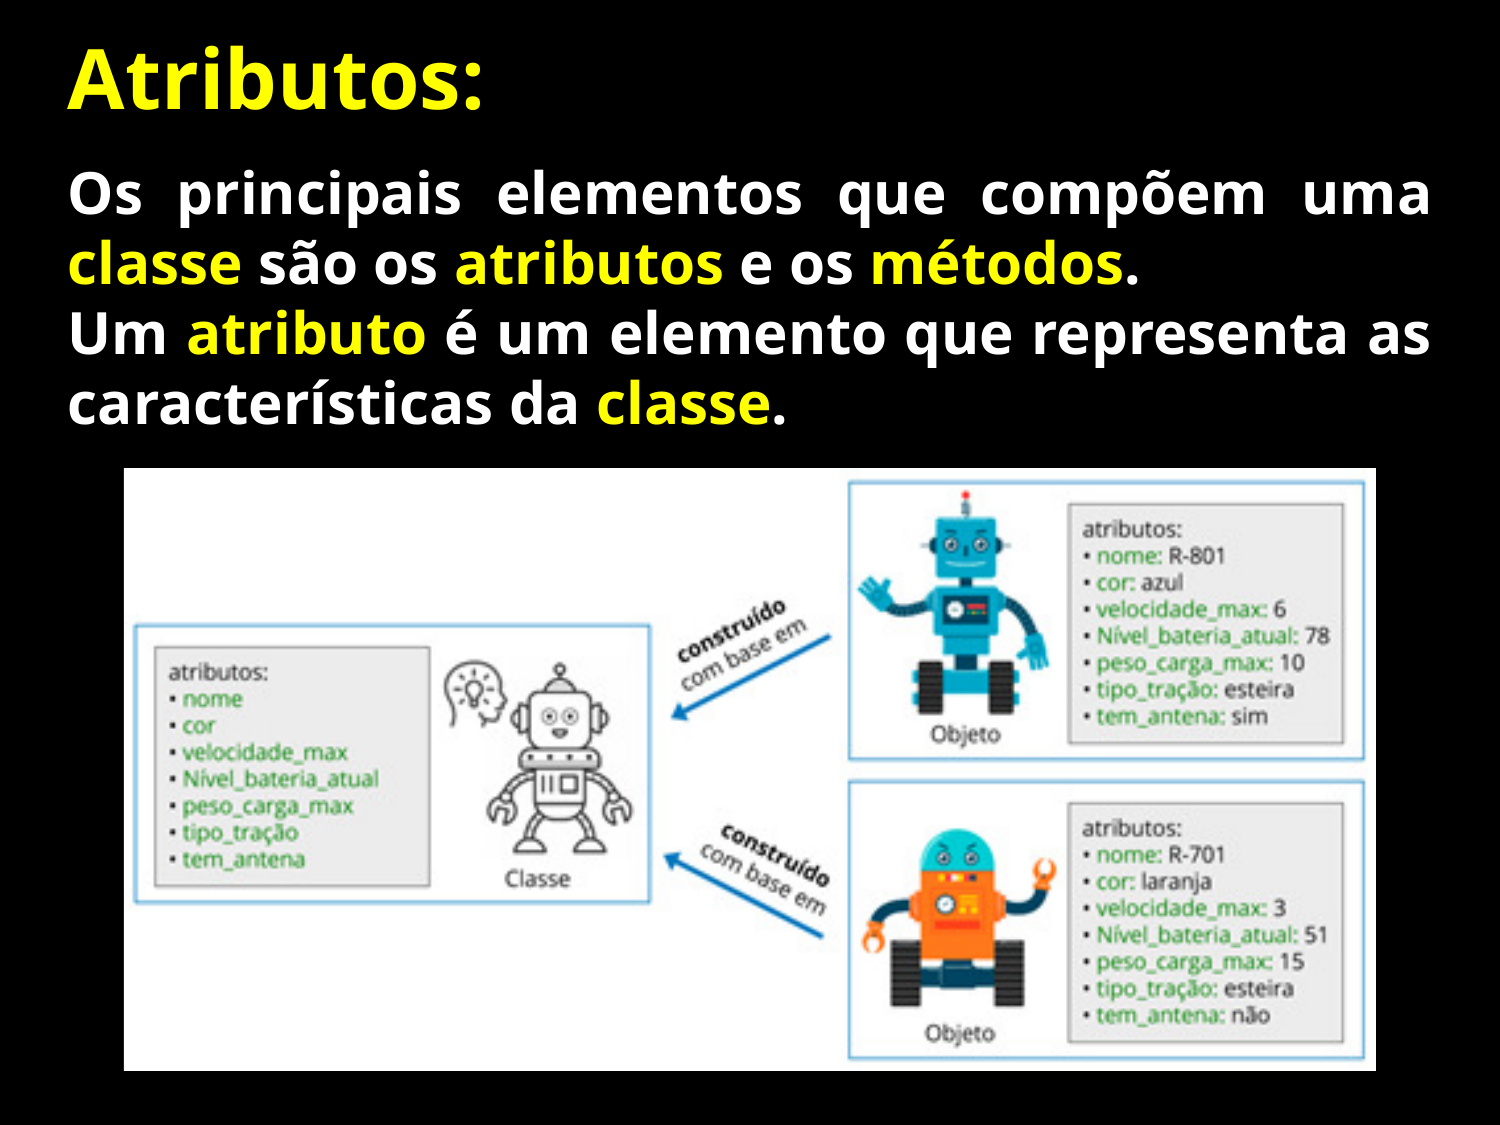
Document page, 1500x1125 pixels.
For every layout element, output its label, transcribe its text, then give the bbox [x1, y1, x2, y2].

picture [123, 467, 1377, 1071]
text_box Atributos: Os principais elementos que compõem uma classe são os atributos e os métodos. Um atributo é um elemento que representa as características da classe. [53, 19, 1447, 444]
